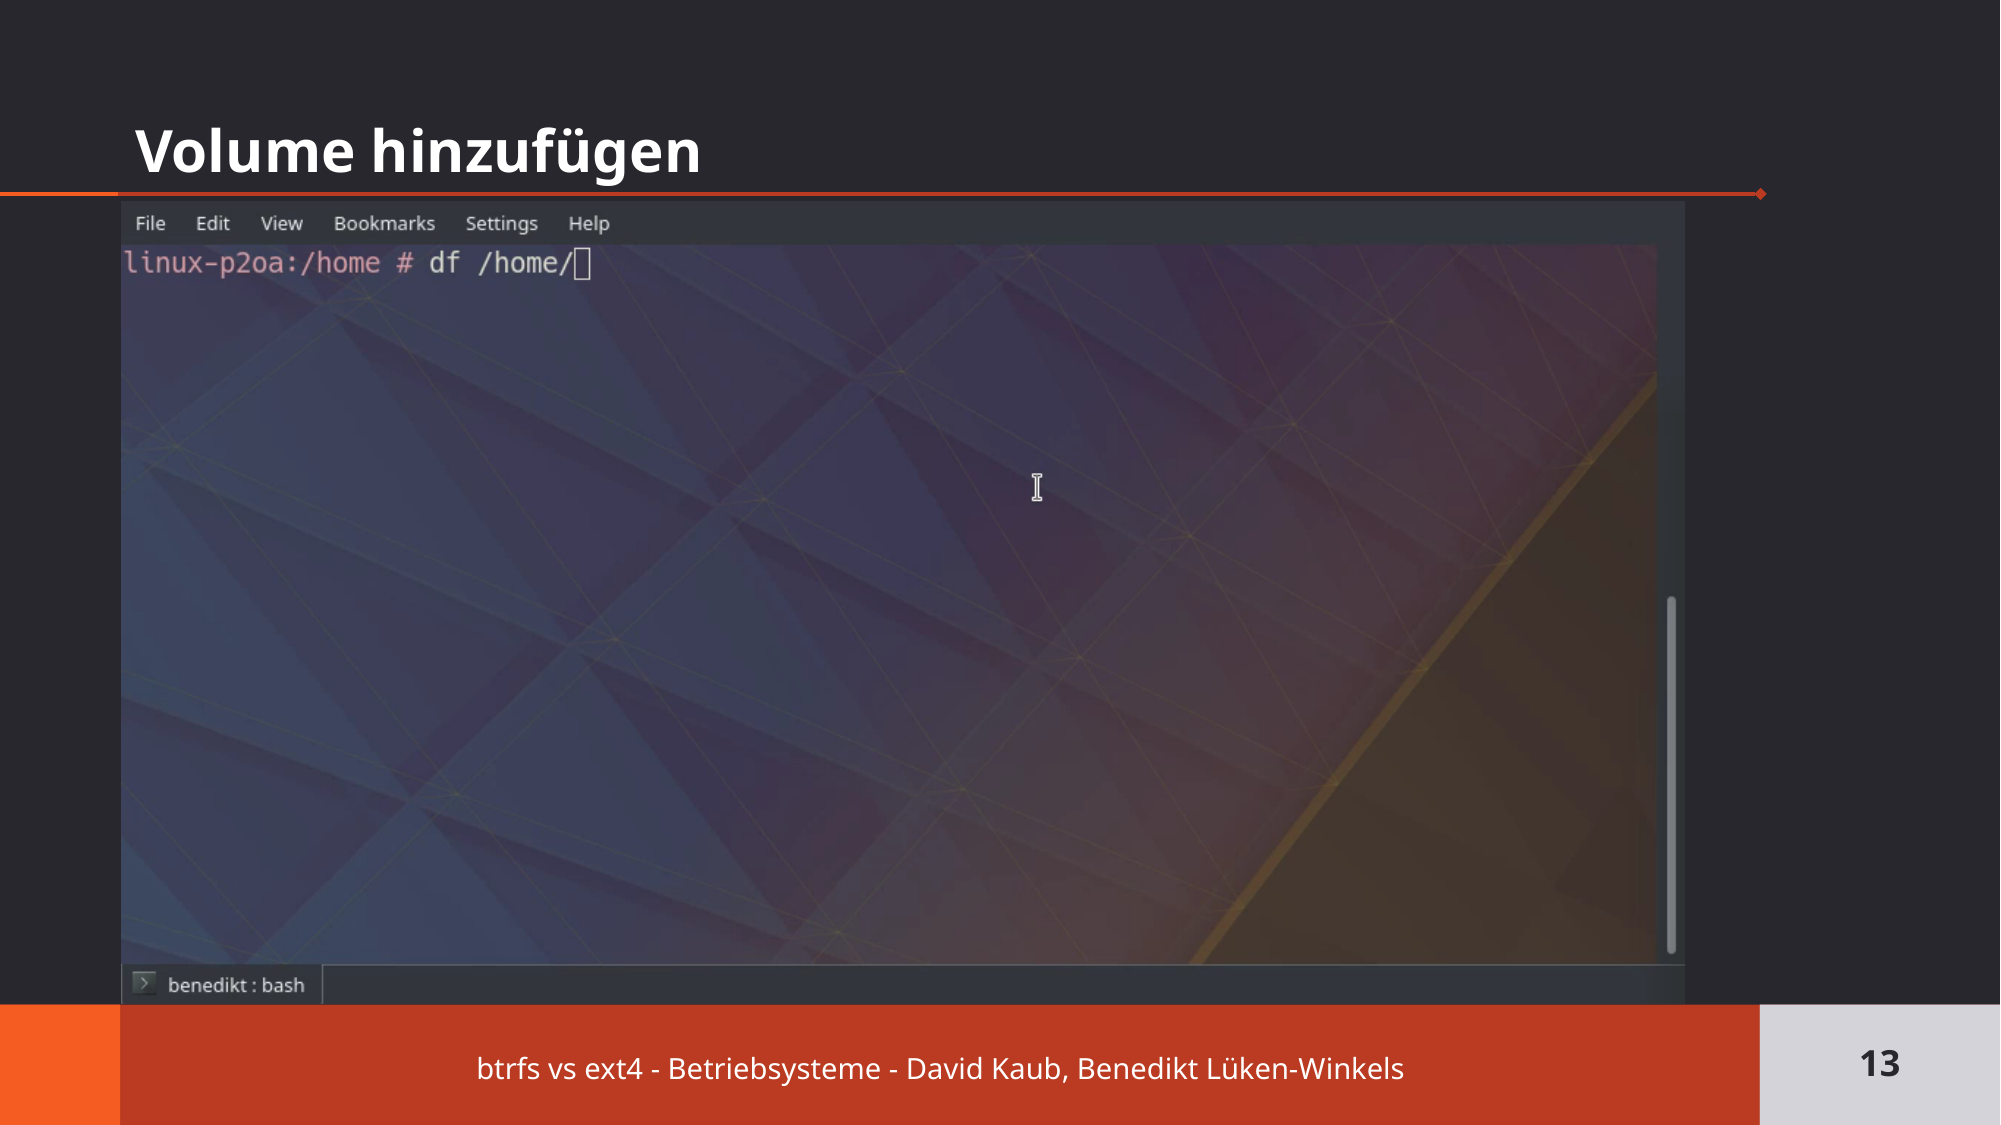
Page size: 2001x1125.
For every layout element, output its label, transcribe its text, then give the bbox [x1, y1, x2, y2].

slide_number 13 [1759, 1004, 2000, 1125]
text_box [119, 199, 1686, 1005]
title Volume hinzufügen [120, 79, 939, 198]
footer btrfs vs ext4 - Betriebsysteme - David Kaub, Benedikt Lüken-Winkels [172, 1042, 1709, 1103]
